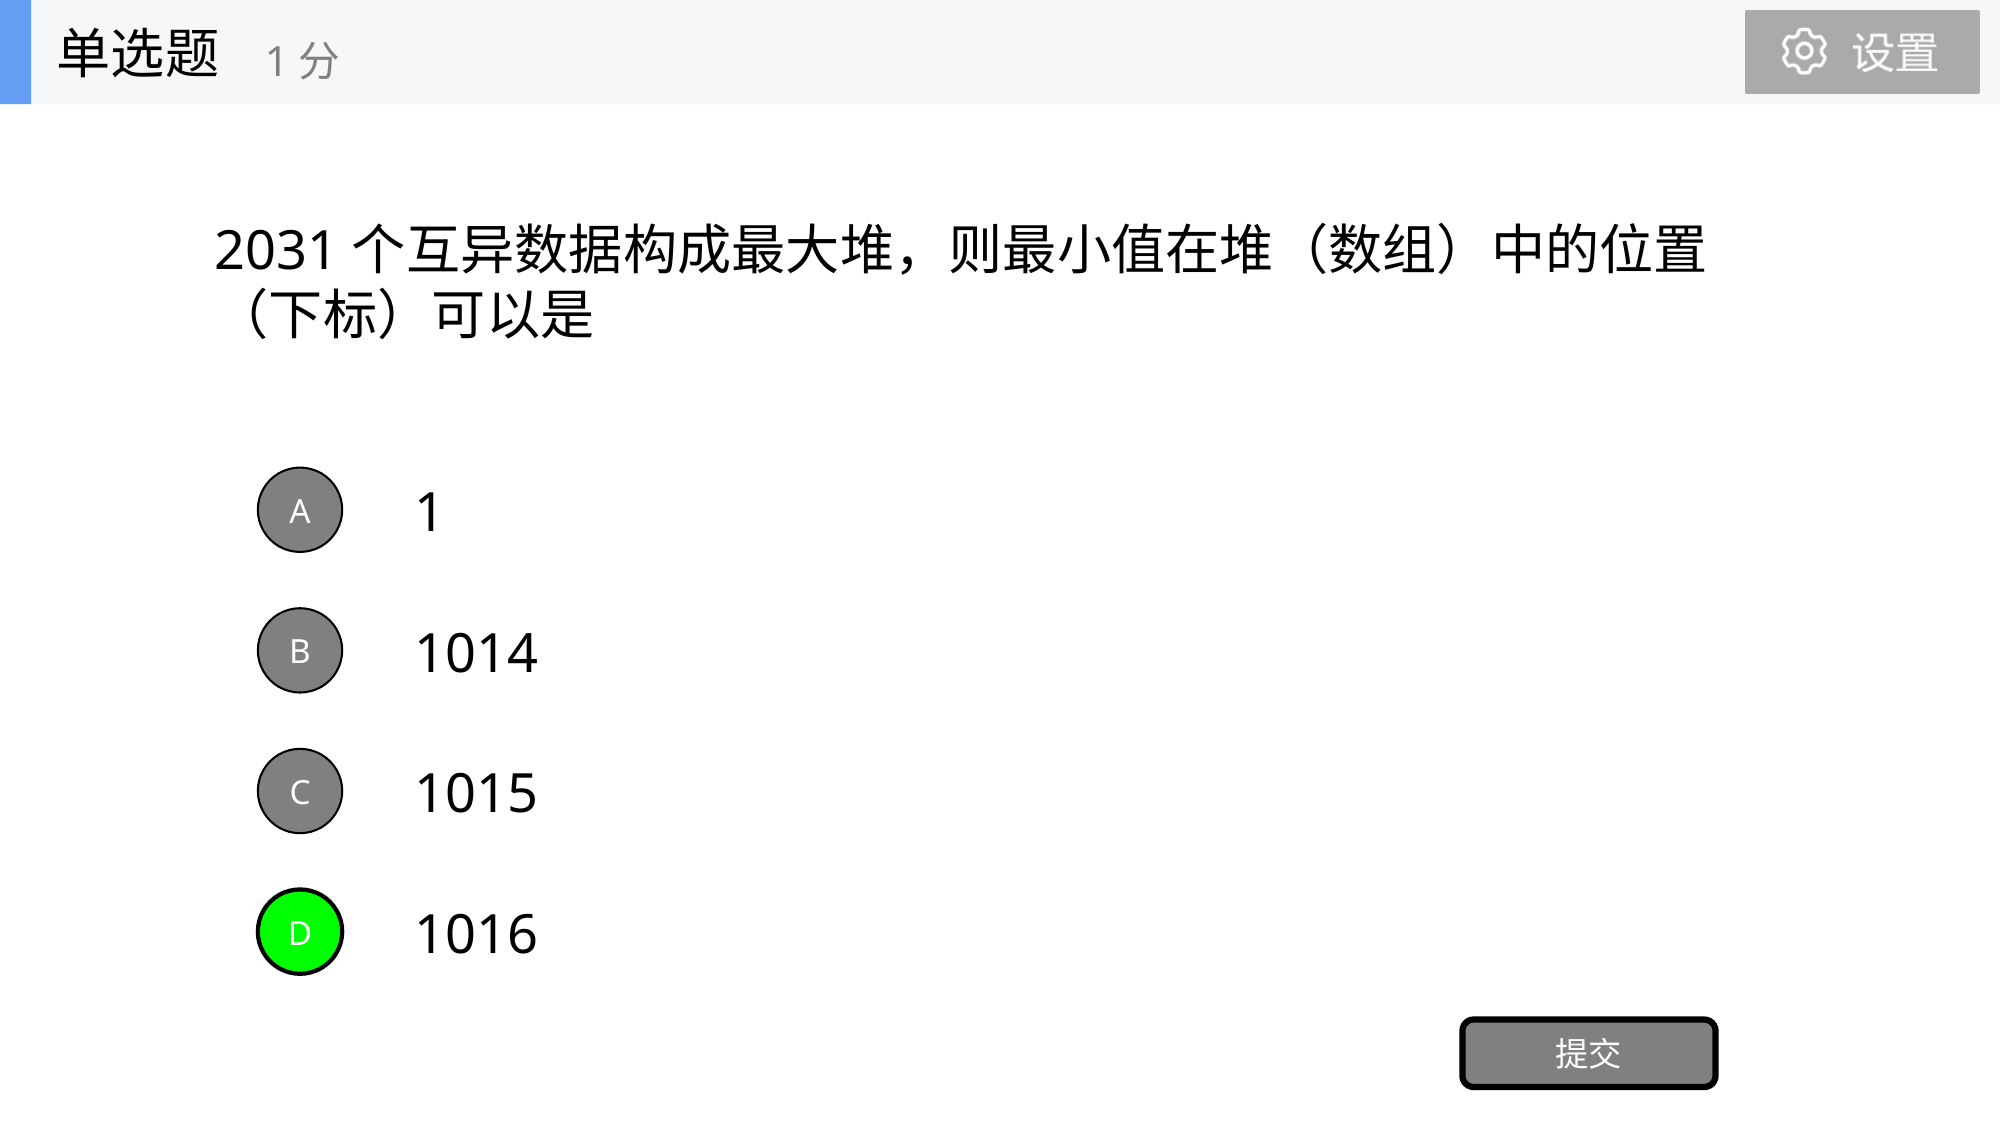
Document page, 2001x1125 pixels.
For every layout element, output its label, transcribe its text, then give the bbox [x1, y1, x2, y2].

text_box A [256, 466, 344, 553]
text_box 1 [399, 456, 1800, 563]
text_box 1015 [399, 738, 1800, 844]
text_box B [256, 607, 344, 694]
text_box 提交 [1461, 1018, 1717, 1089]
picture [1745, 10, 1980, 94]
text_box D [256, 888, 344, 975]
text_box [0, 0, 2000, 105]
text_box 1014 [399, 597, 1800, 703]
text_box 1016 [399, 878, 1800, 985]
text_box 2031个互异数据构成最大堆，则最小值在堆（数组）中的位置（下标）可以是 [200, 105, 1800, 456]
text_box C [256, 747, 344, 835]
